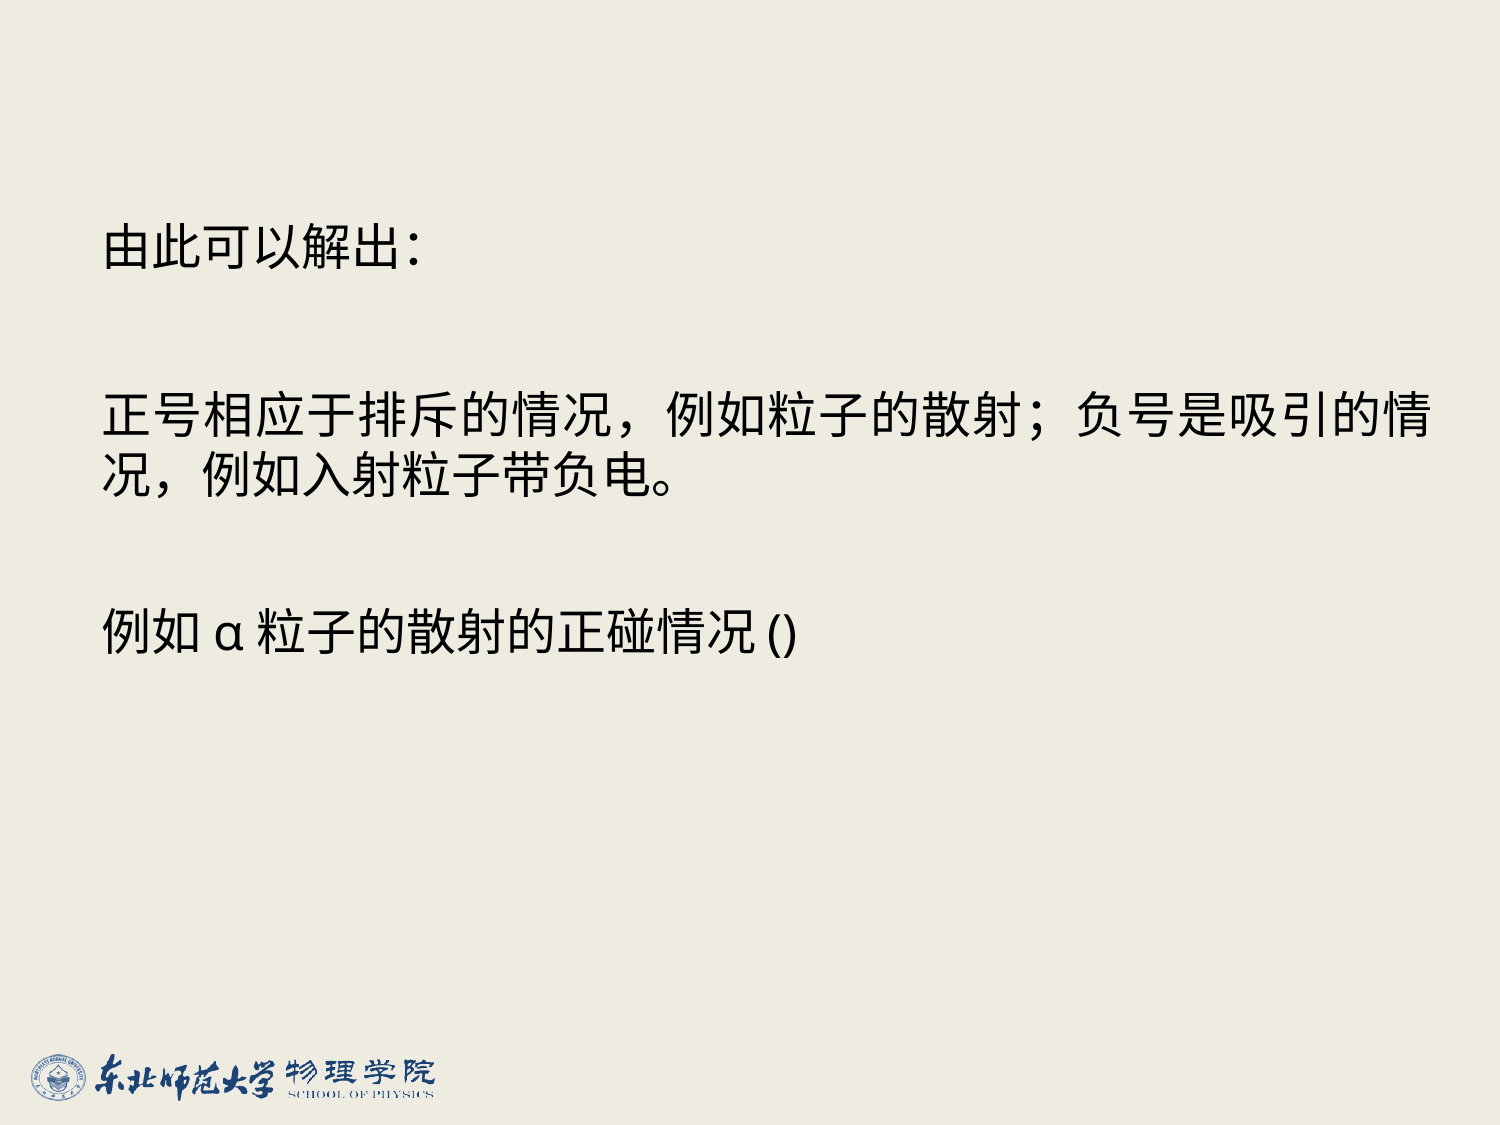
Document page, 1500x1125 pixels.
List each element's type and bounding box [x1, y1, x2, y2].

picture [20, 1054, 440, 1101]
